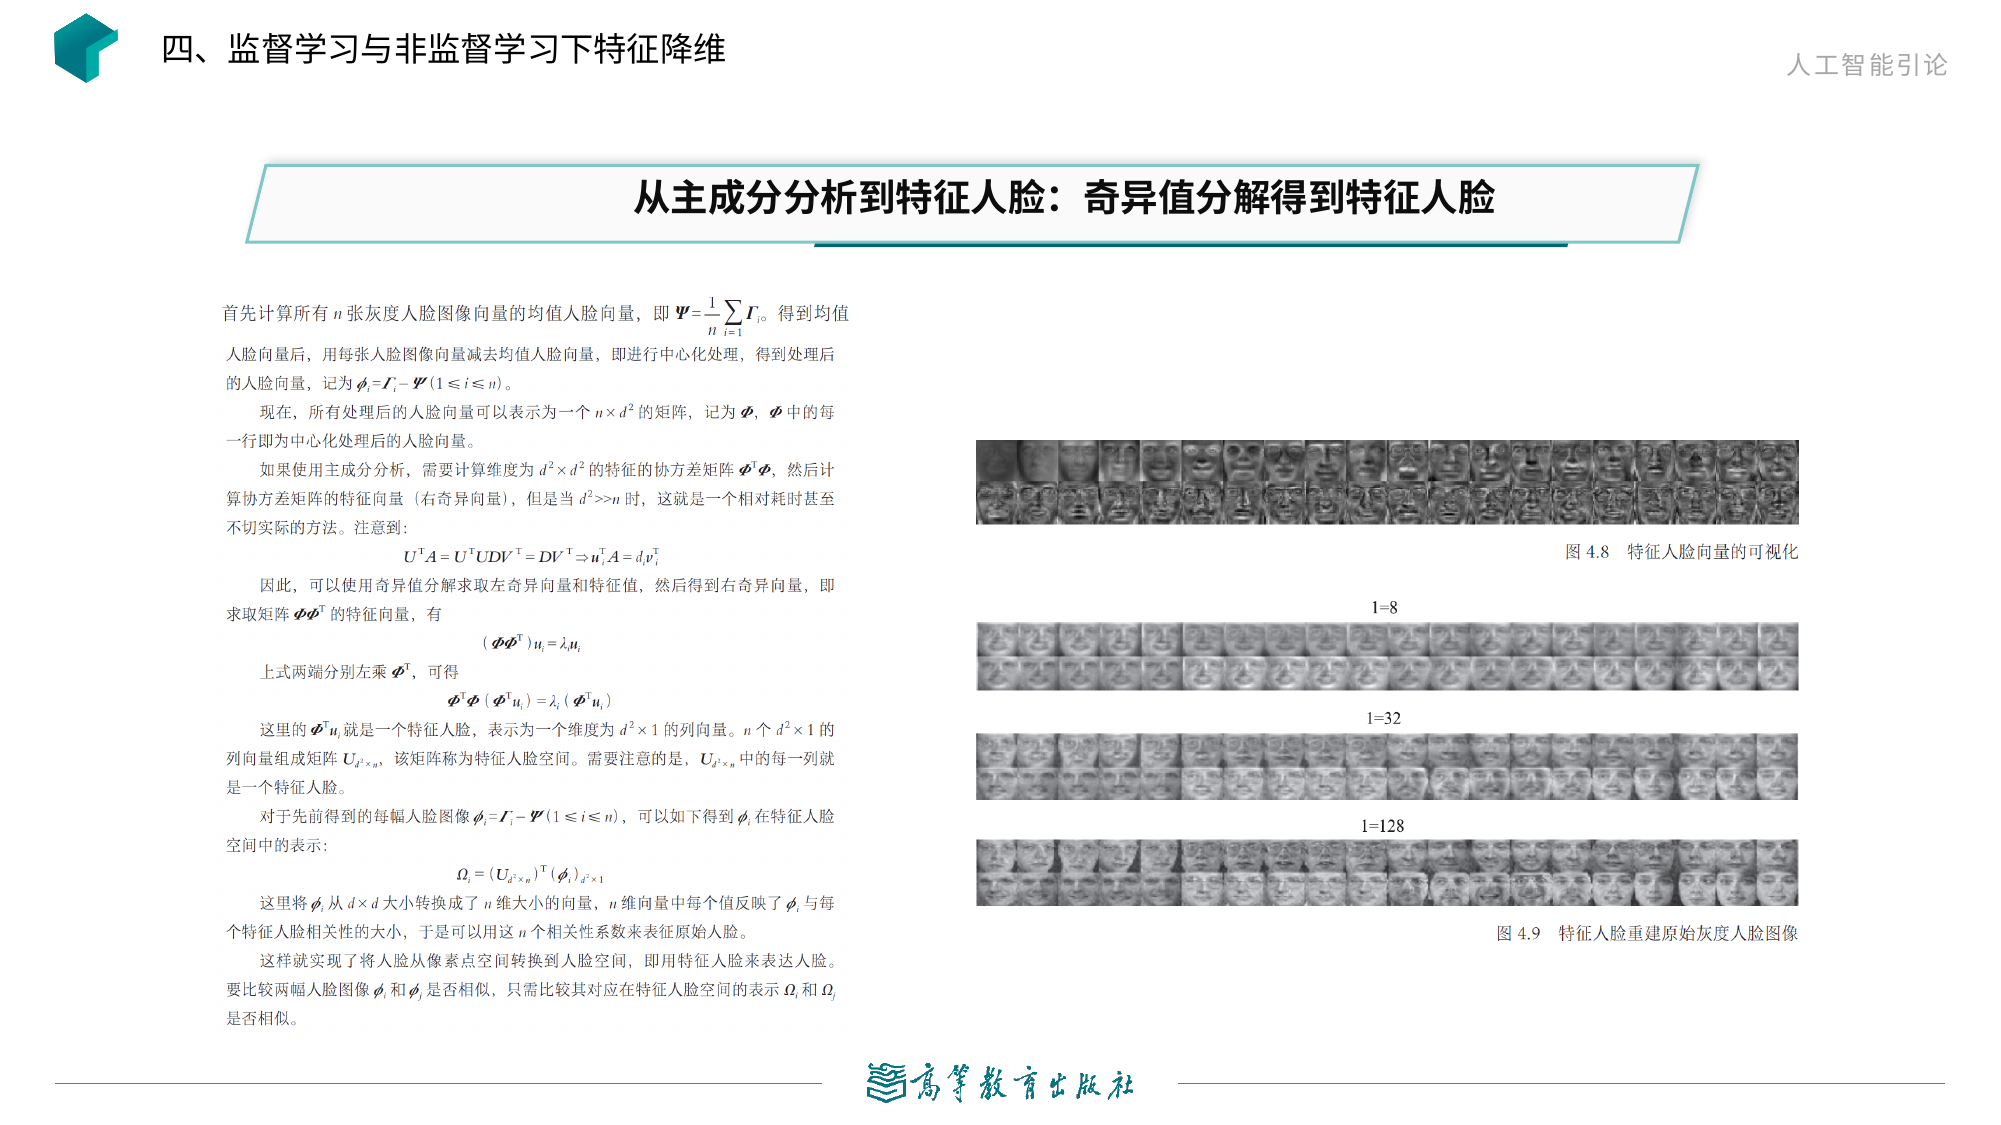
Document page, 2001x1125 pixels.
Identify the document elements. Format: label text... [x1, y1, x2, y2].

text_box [206, 297, 862, 1032]
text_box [246, 165, 1698, 248]
text_box 四、监督学习与非监督学习下特征降维 [146, 21, 742, 76]
picture [867, 1063, 1133, 1103]
picture [954, 416, 1810, 951]
